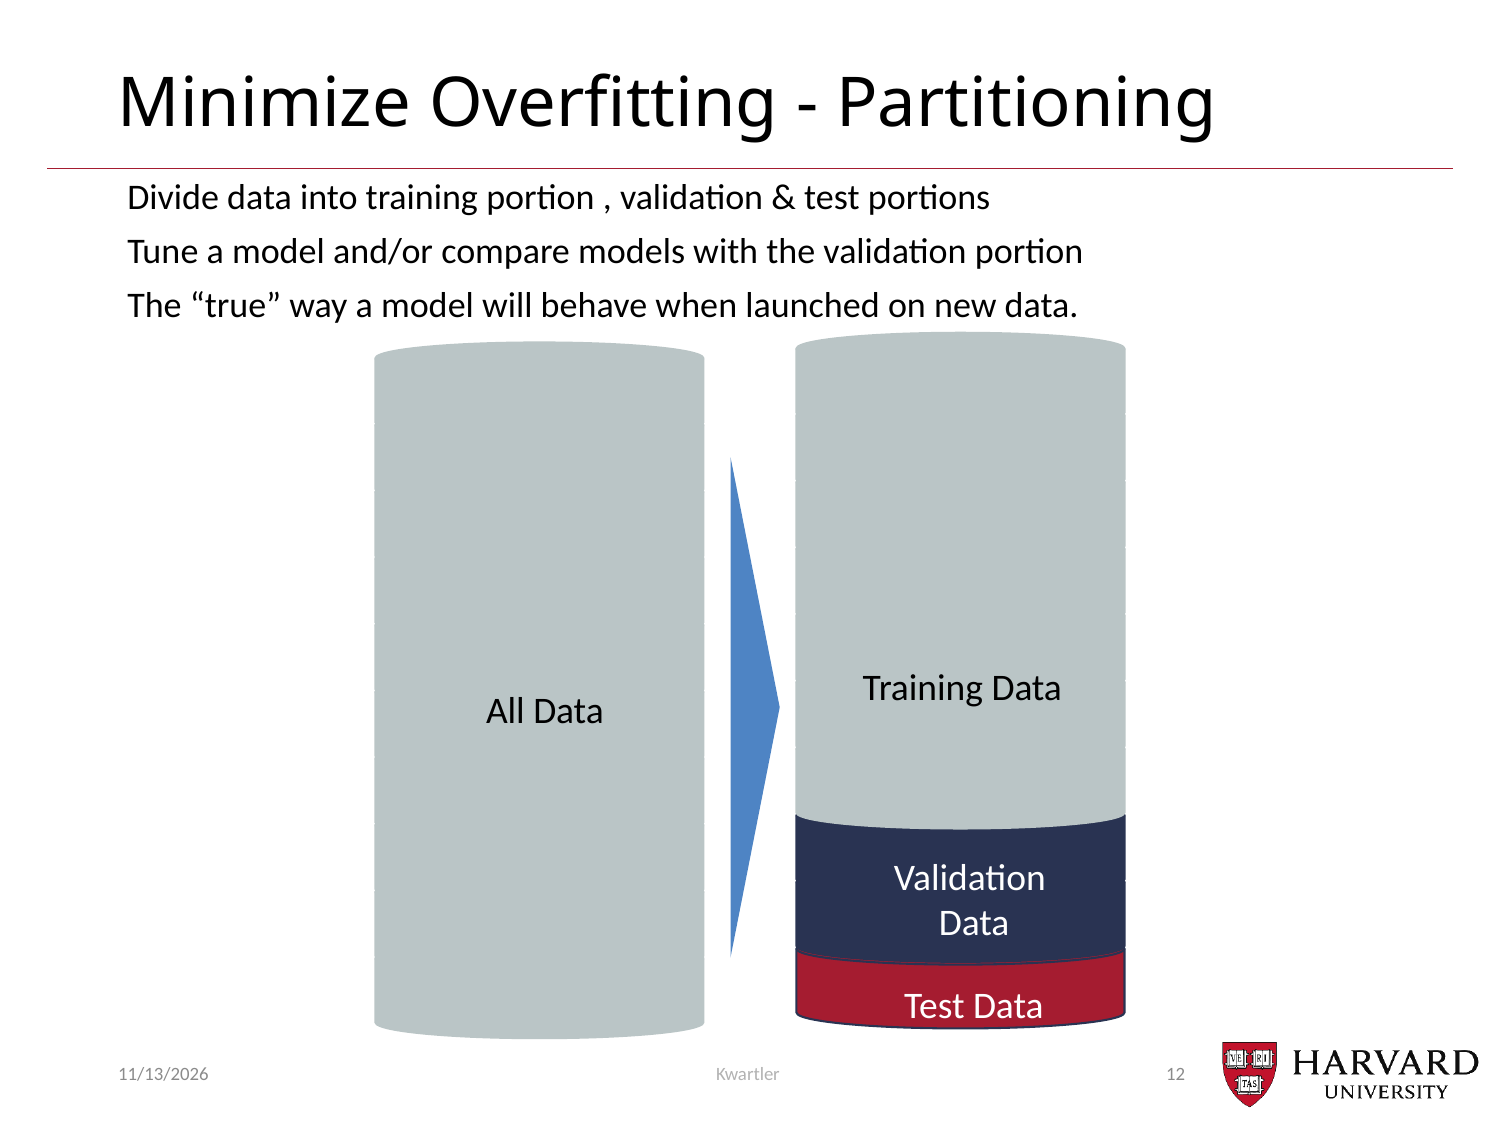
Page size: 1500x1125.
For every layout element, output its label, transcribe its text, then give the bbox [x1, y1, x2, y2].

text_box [375, 332, 1125, 1039]
text_box Divide data into training portion , validation & test portions Tune a model and/or compare models with the validation portion The “true” way a model will behave when launched on new data. [112, 171, 1388, 333]
title Minimize Overfitting - Partitioning [103, 59, 1397, 157]
footer Kwartler [496, 1042, 1004, 1103]
picture [1200, 1024, 1500, 1125]
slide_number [103, 1042, 441, 1103]
slide_number 12 [1059, 1042, 1200, 1103]
